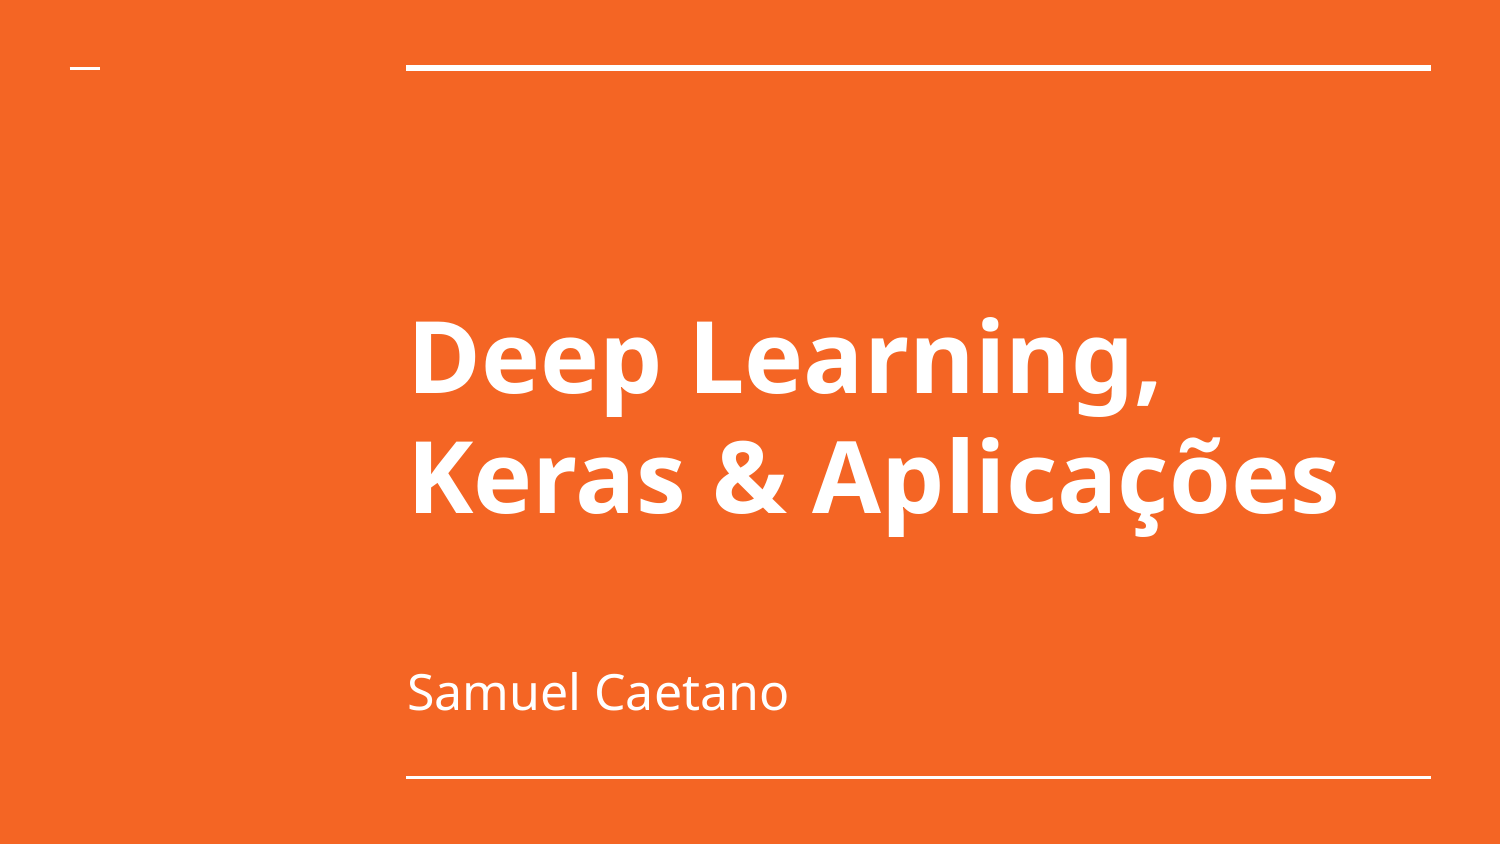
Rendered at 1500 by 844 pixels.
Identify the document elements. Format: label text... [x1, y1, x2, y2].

subtitle Samuel Caetano [392, 531, 1431, 735]
title Deep Learning, Keras & Aplicações [392, 278, 1431, 531]
